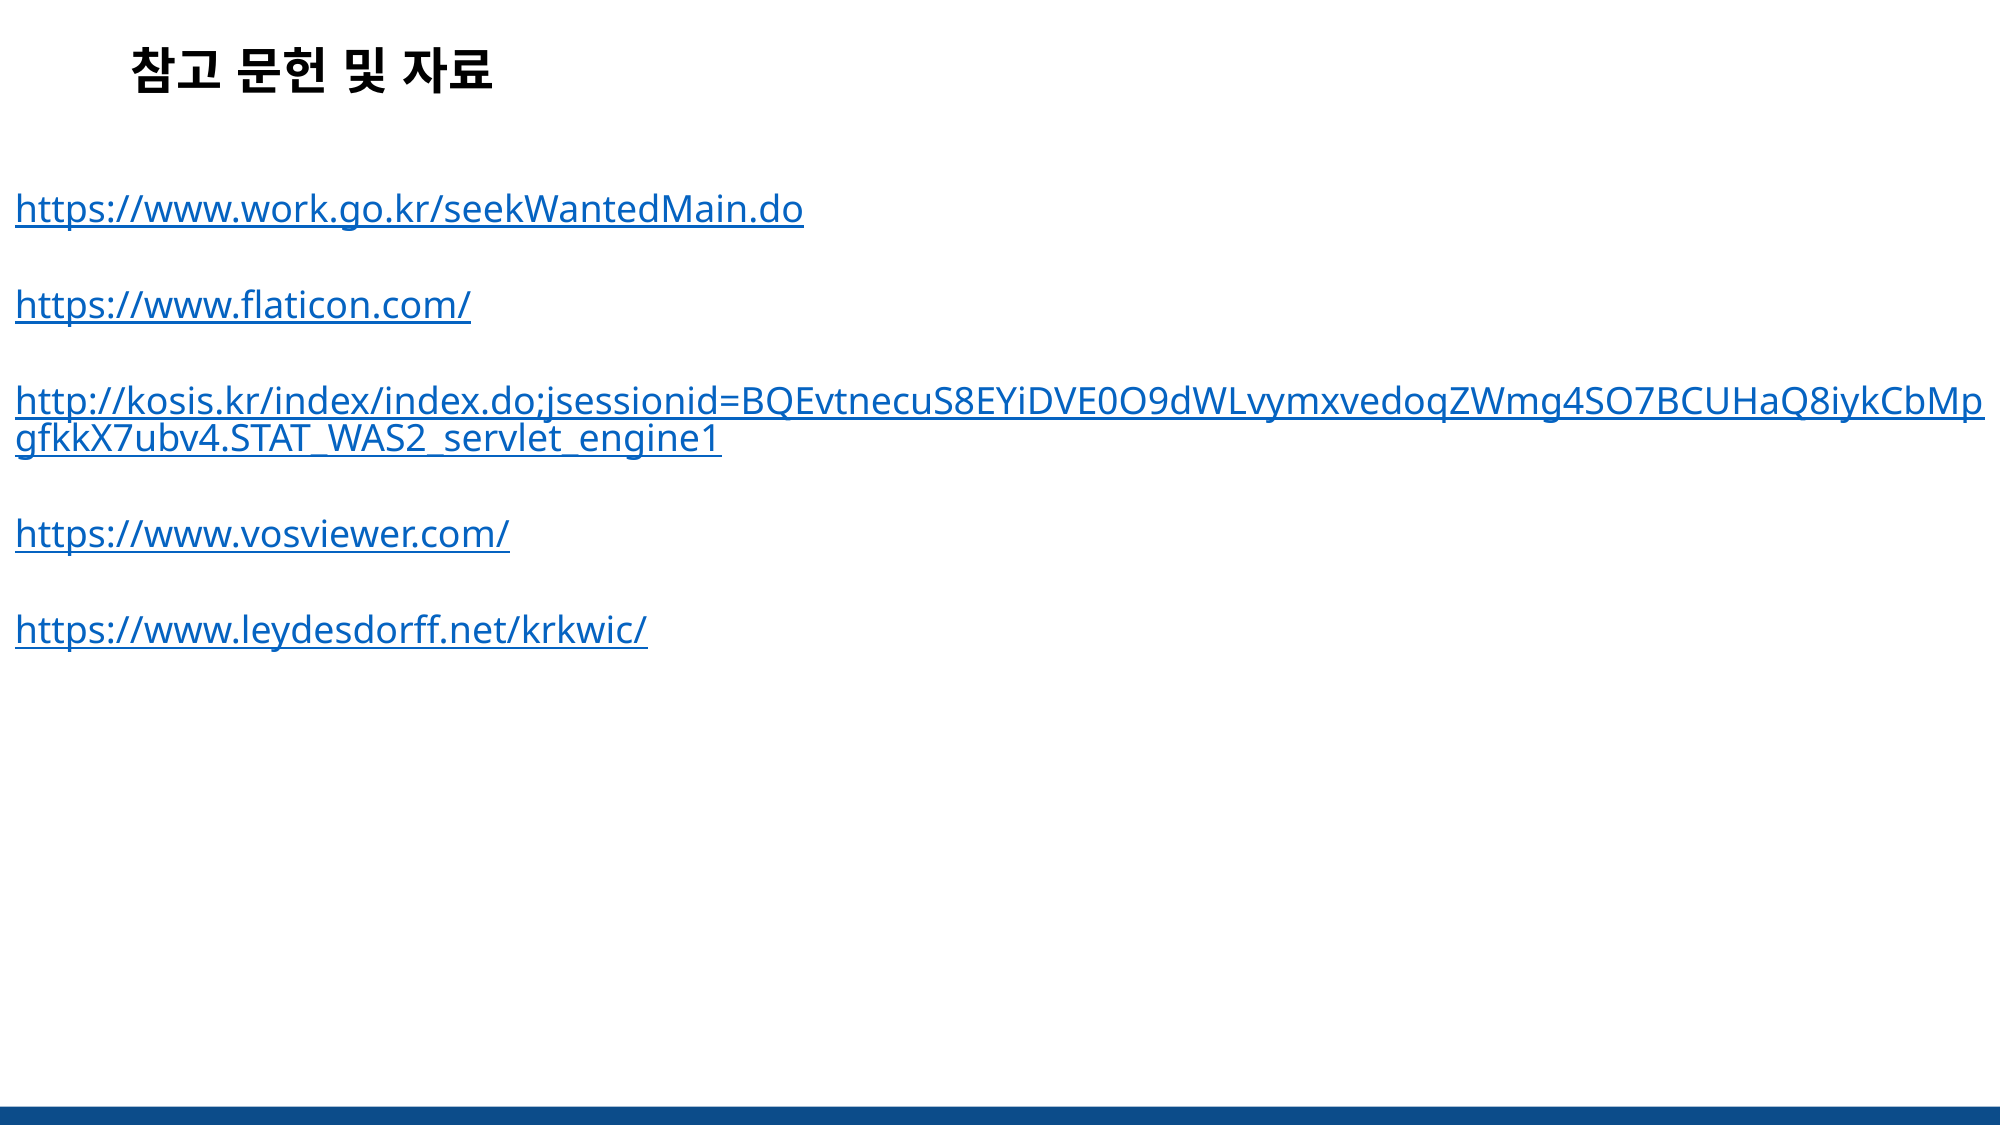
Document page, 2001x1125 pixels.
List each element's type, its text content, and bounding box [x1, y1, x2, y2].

text_box https://www.work.go.kr/seekWantedMain.do https://www.flaticon.com/ http://kosis.kr/index/index.do;jsessionid=BQEvtnecuS8EYiDVE0O9dWLvymxvedoqZWmg4SO7BCUHaQ8iykCbMpgfkkX7ubv4.STAT_WAS2_servlet_engine1 https://www.vosviewer.com/ https://www.leydesdorff.net/krkwic/ [0, 177, 2000, 673]
text_box [0, 1105, 2000, 1125]
text_box 참고 문헌 및 자료 [116, 31, 733, 107]
